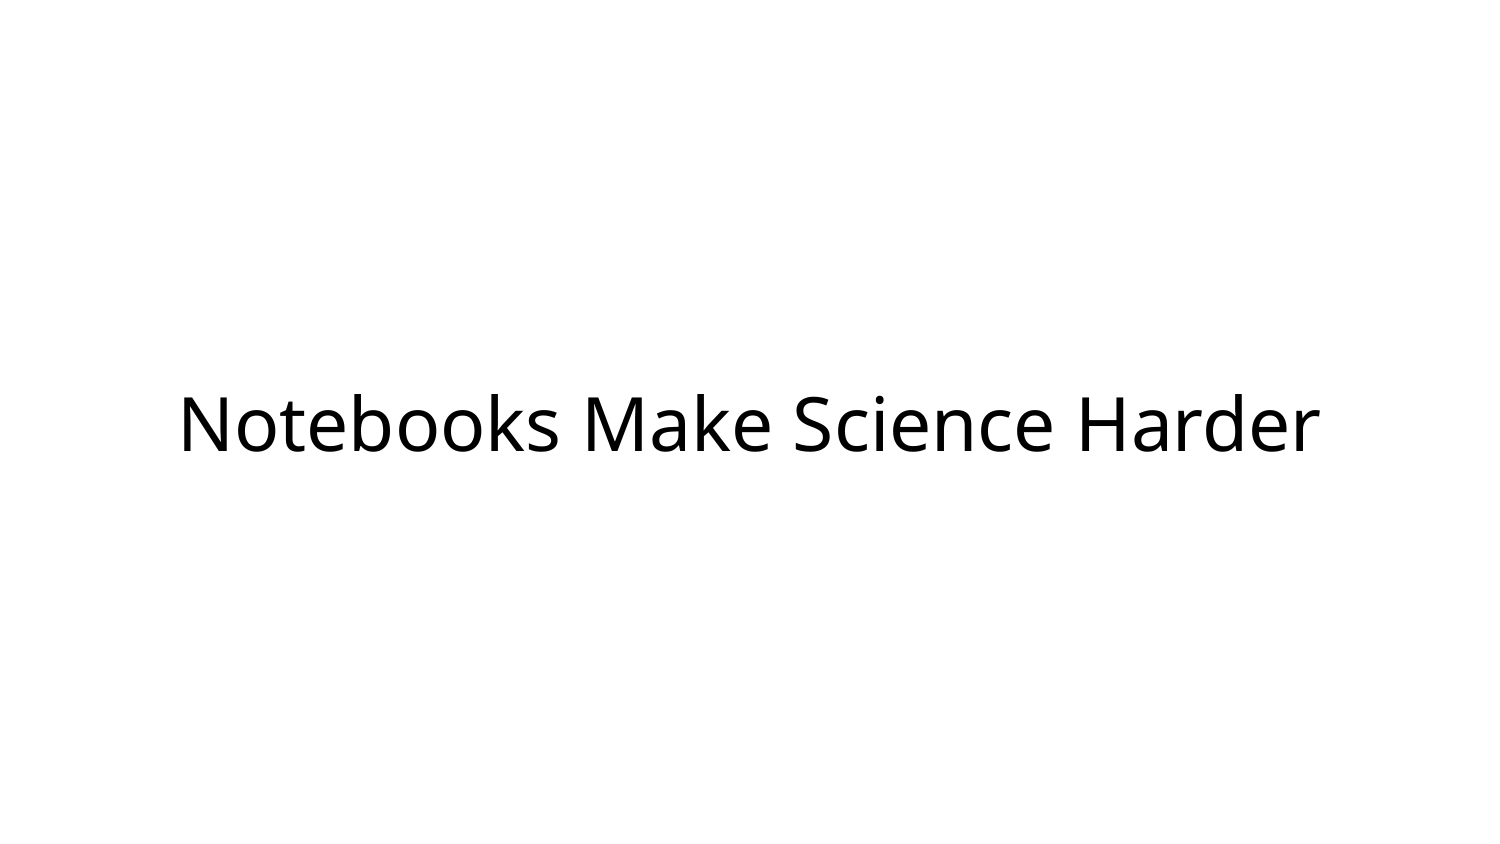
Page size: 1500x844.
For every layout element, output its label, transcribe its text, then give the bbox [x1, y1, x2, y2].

title Notebooks Make Science Harder [51, 352, 1449, 491]
